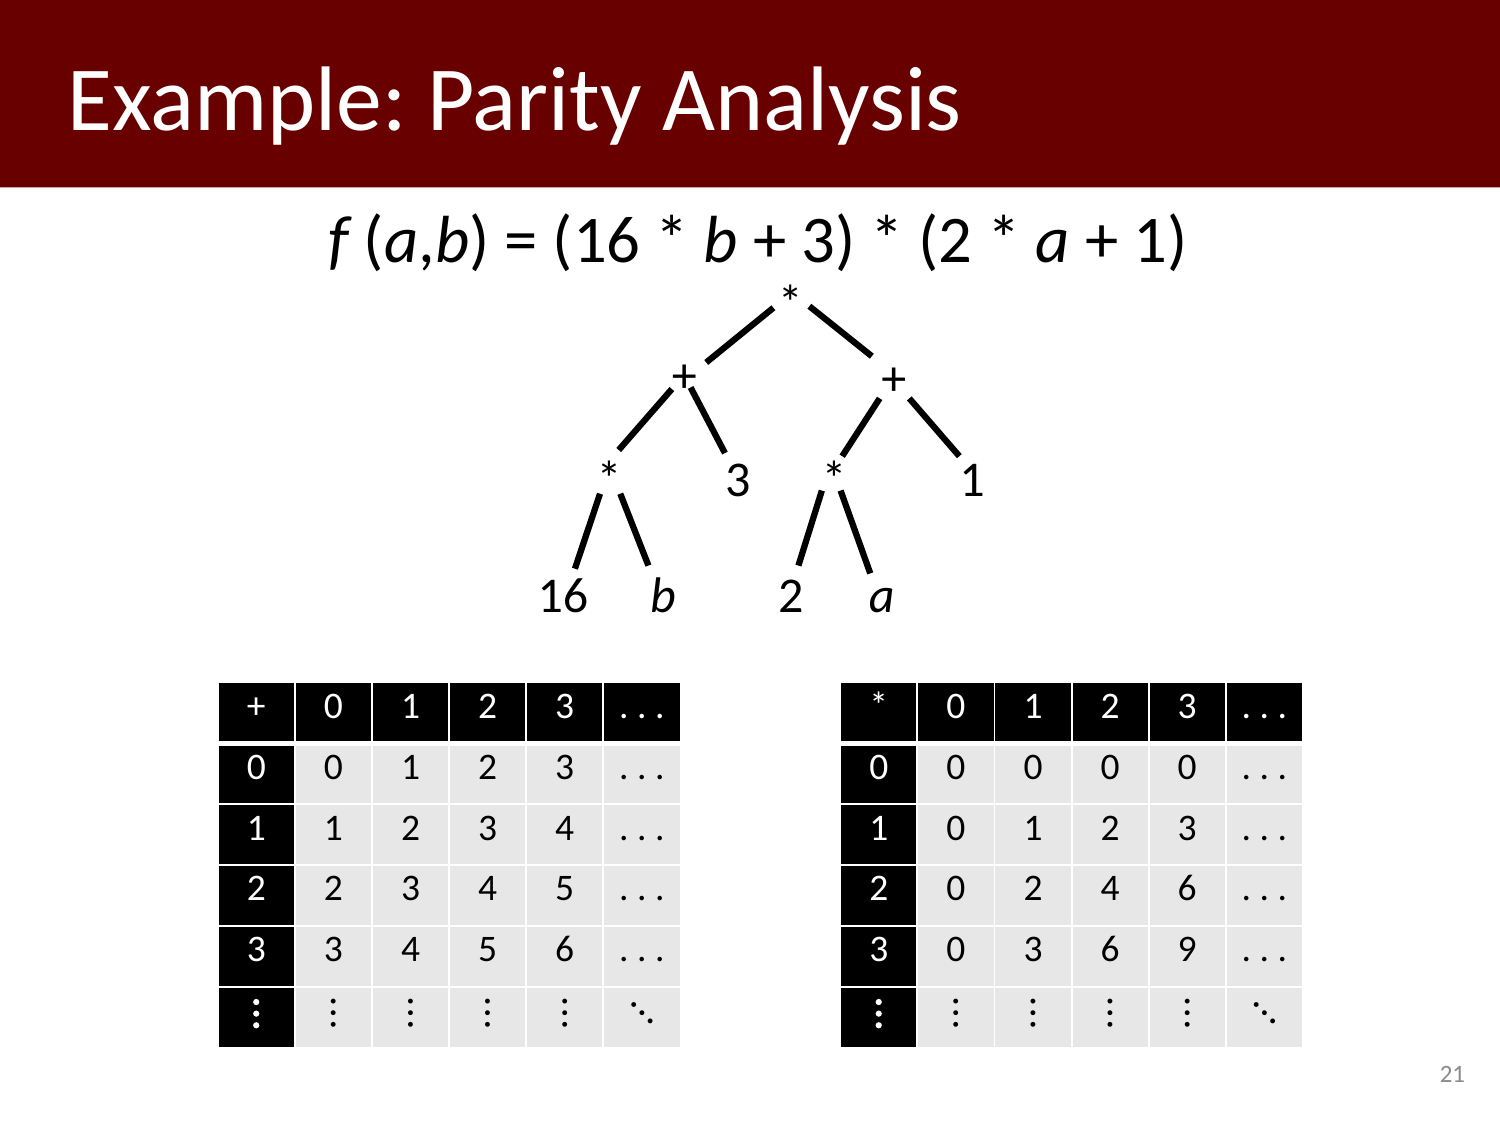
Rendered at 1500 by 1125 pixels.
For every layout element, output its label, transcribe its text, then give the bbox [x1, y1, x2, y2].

table_cell ⋱ [1227, 988, 1302, 1047]
table_cell 6 [1150, 866, 1225, 925]
table_header * [841, 683, 916, 741]
table_cell ⋮ [373, 988, 448, 1047]
table_cell ⋮ [918, 988, 994, 1047]
table_cell 0 [918, 805, 994, 864]
table_cell ⋮ [527, 988, 602, 1047]
table_cell 0 [1073, 746, 1148, 803]
title Example: Parity Analysis [0, 0, 1500, 188]
table_cell 4 [527, 805, 602, 864]
table_cell 3 [373, 866, 448, 925]
table_cell 3 [296, 927, 371, 986]
table_cell 5 [450, 927, 525, 986]
table_cell 2 [373, 805, 448, 864]
table_cell ⋮ [296, 988, 371, 1047]
table_cell ⋮ [841, 988, 916, 1047]
table_cell 3 [1150, 805, 1225, 864]
table_cell 6 [1073, 927, 1148, 986]
table_cell 2 [450, 746, 525, 803]
table_cell 0 [918, 746, 994, 803]
table_header . . . [1227, 683, 1302, 741]
table_cell 9 [1150, 927, 1225, 986]
table_cell ⋱ [604, 988, 680, 1047]
table_cell ⋮ [995, 988, 1071, 1047]
table_cell . . . [604, 746, 680, 803]
table_cell 1 [296, 805, 371, 864]
table_cell . . . [1227, 746, 1302, 803]
table_cell 0 [841, 746, 916, 803]
table_cell . . . [1227, 866, 1302, 925]
table_header 2 [450, 683, 525, 741]
table_header . . . [604, 683, 680, 741]
table_cell 0 [219, 746, 294, 803]
table_cell 1 [841, 805, 916, 864]
table_cell 2 [1073, 805, 1148, 864]
table_cell 3 [450, 805, 525, 864]
table_cell 2 [296, 866, 371, 925]
table_cell 1 [373, 746, 448, 803]
table_cell 0 [1150, 746, 1225, 803]
table_cell 2 [219, 866, 294, 925]
table_cell ⋮ [1073, 988, 1148, 1047]
table_header 0 [296, 683, 371, 741]
table_header + [219, 683, 294, 741]
table_cell 5 [527, 866, 602, 925]
table_header 1 [995, 683, 1071, 741]
table_cell 1 [995, 805, 1071, 864]
table_cell 0 [296, 746, 371, 803]
table_cell ⋮ [450, 988, 525, 1047]
table_cell 2 [841, 866, 916, 925]
table_cell 3 [527, 746, 602, 803]
table_cell 6 [527, 927, 602, 986]
table_cell 3 [219, 927, 294, 986]
table_cell 4 [450, 866, 525, 925]
table_header 1 [373, 683, 448, 741]
table_cell . . . [1227, 927, 1302, 986]
table_cell 2 [995, 866, 1071, 925]
table_header 0 [918, 683, 994, 741]
slide_number 21 [1130, 1042, 1481, 1103]
table_header 2 [1073, 683, 1148, 741]
table_cell ⋮ [219, 988, 294, 1047]
table_cell 3 [841, 927, 916, 986]
table_cell . . . [604, 805, 680, 864]
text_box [294, 188, 1223, 632]
table_header 3 [527, 683, 602, 741]
table_cell 4 [373, 927, 448, 986]
table_cell . . . [1227, 805, 1302, 864]
table_cell 0 [918, 927, 994, 986]
table_cell 0 [995, 746, 1071, 803]
table_header 3 [1150, 683, 1225, 741]
table_cell 4 [1073, 866, 1148, 925]
table_cell 1 [219, 805, 294, 864]
table_cell 3 [995, 927, 1071, 986]
table_cell . . . [604, 866, 680, 925]
table_cell ⋮ [1150, 988, 1225, 1047]
table_cell . . . [604, 927, 680, 986]
table_cell 0 [918, 866, 994, 925]
